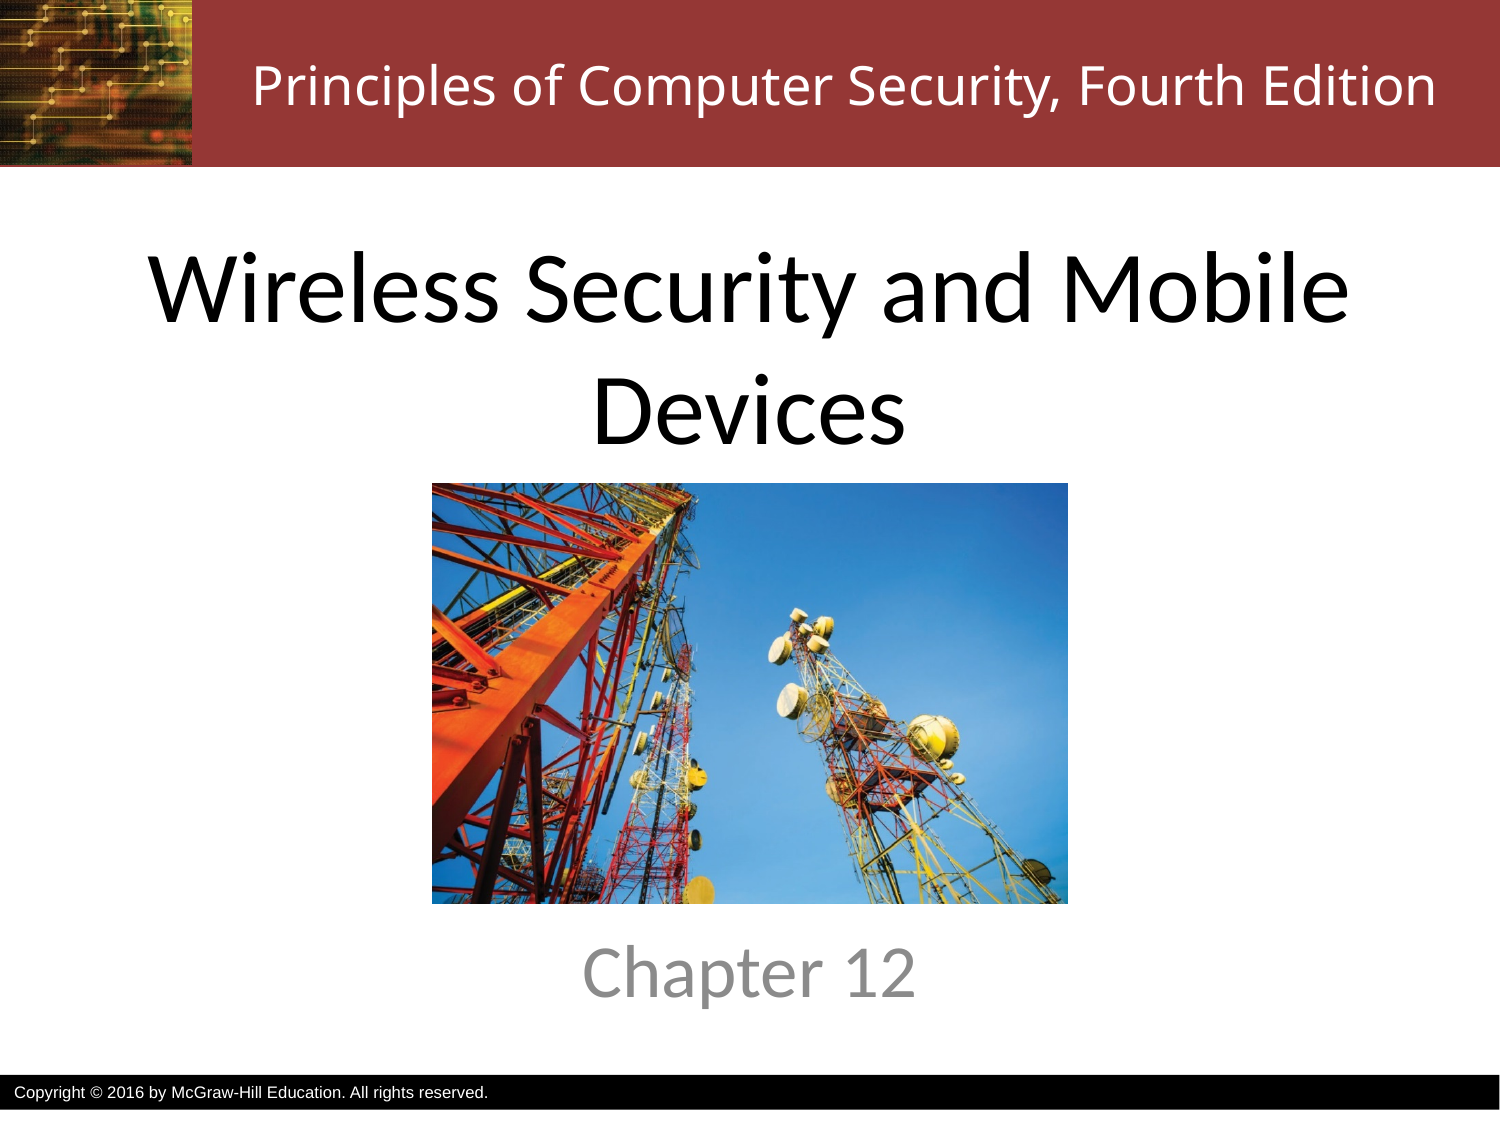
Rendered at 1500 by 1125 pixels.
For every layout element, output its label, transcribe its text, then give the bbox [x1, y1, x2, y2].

picture [0, 0, 192, 165]
title Wireless Security and Mobile Devices [112, 213, 1388, 455]
subtitle Chapter 12 [225, 925, 1275, 1026]
picture [432, 482, 1068, 904]
